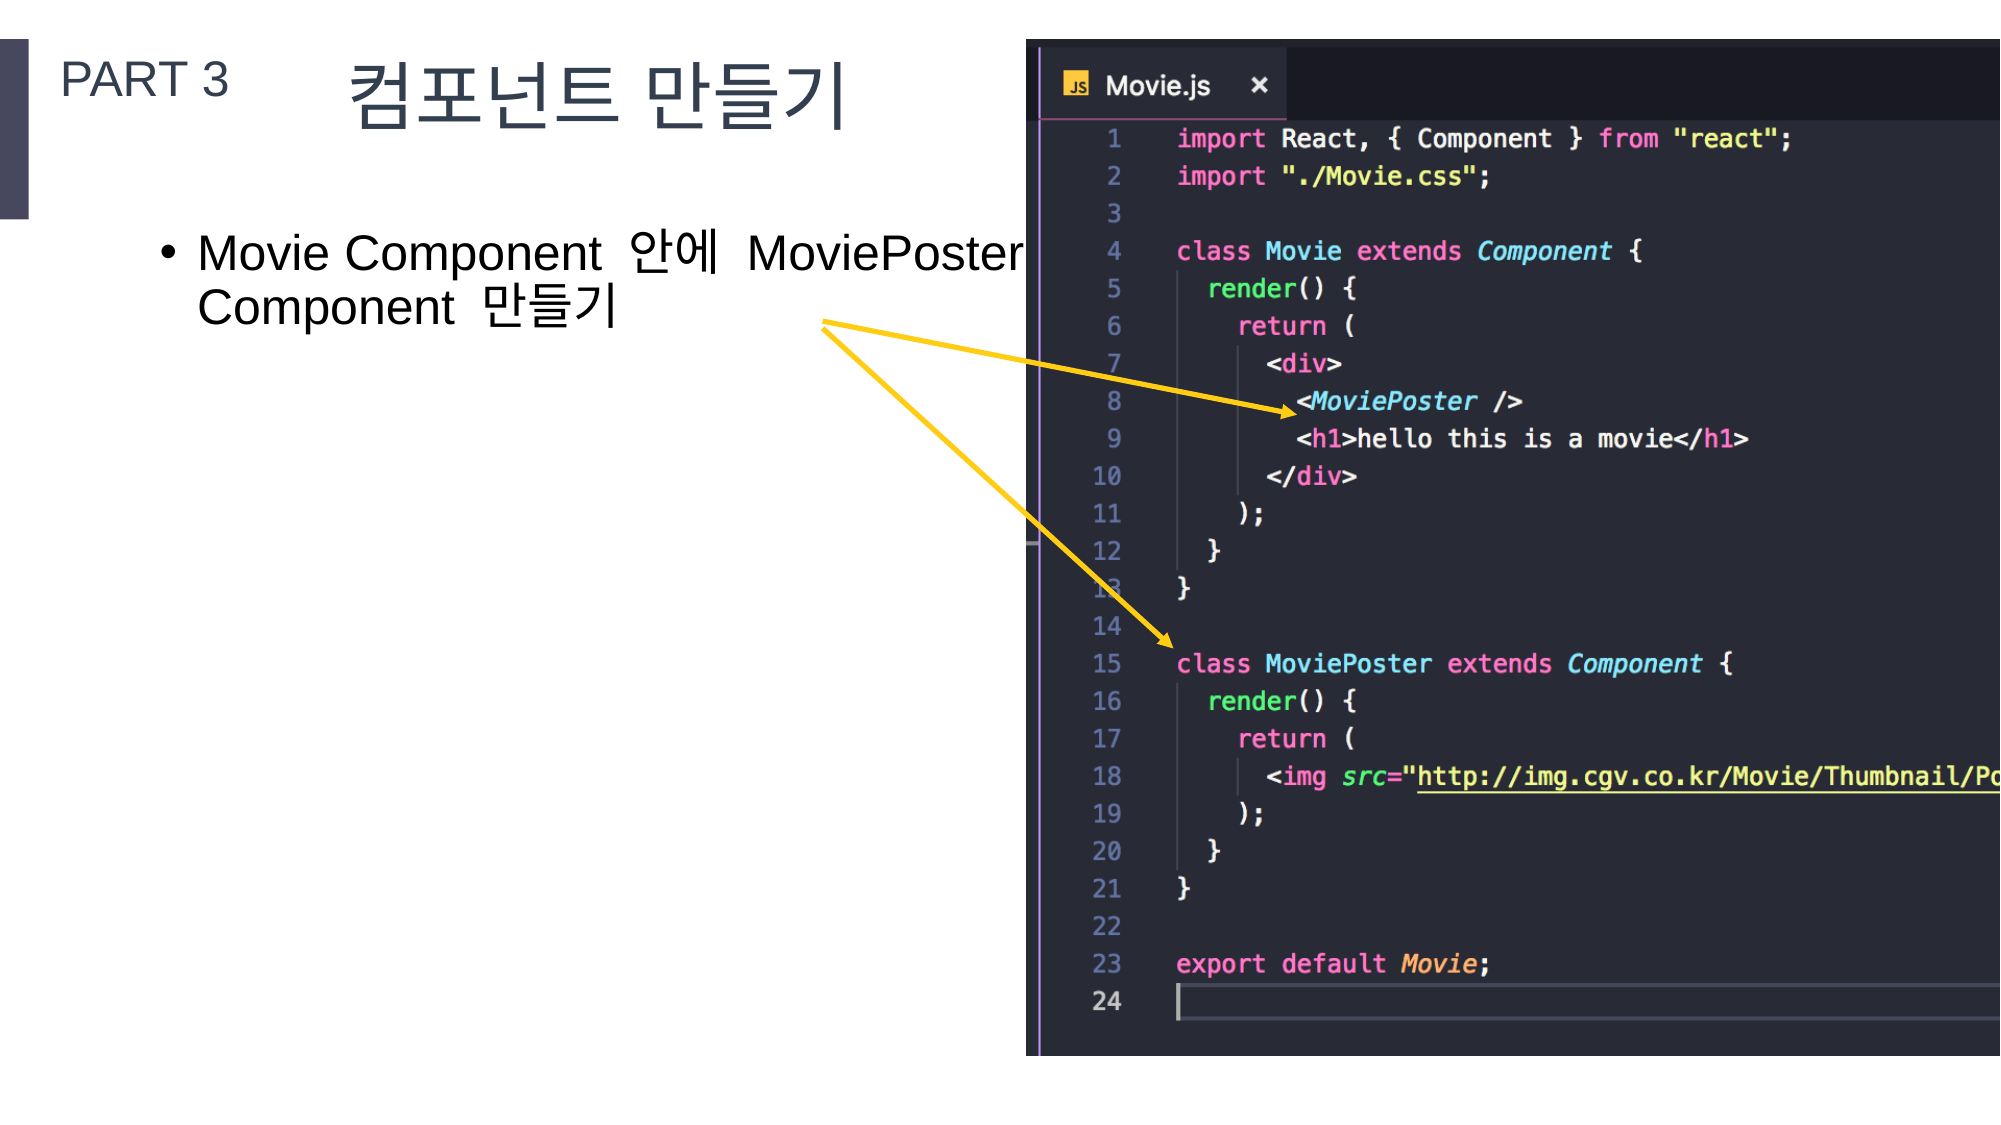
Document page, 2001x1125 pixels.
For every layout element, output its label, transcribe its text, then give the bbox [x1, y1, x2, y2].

text_box [0, 38, 30, 220]
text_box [822, 328, 1174, 649]
text_box 컴포넌트 만들기 [332, 41, 866, 147]
text_box PART 3 [45, 39, 245, 114]
picture [1026, 39, 2000, 1056]
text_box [822, 321, 1298, 415]
text_box Movie Component 안에 MoviePoster Component 만들기 [144, 219, 1026, 934]
